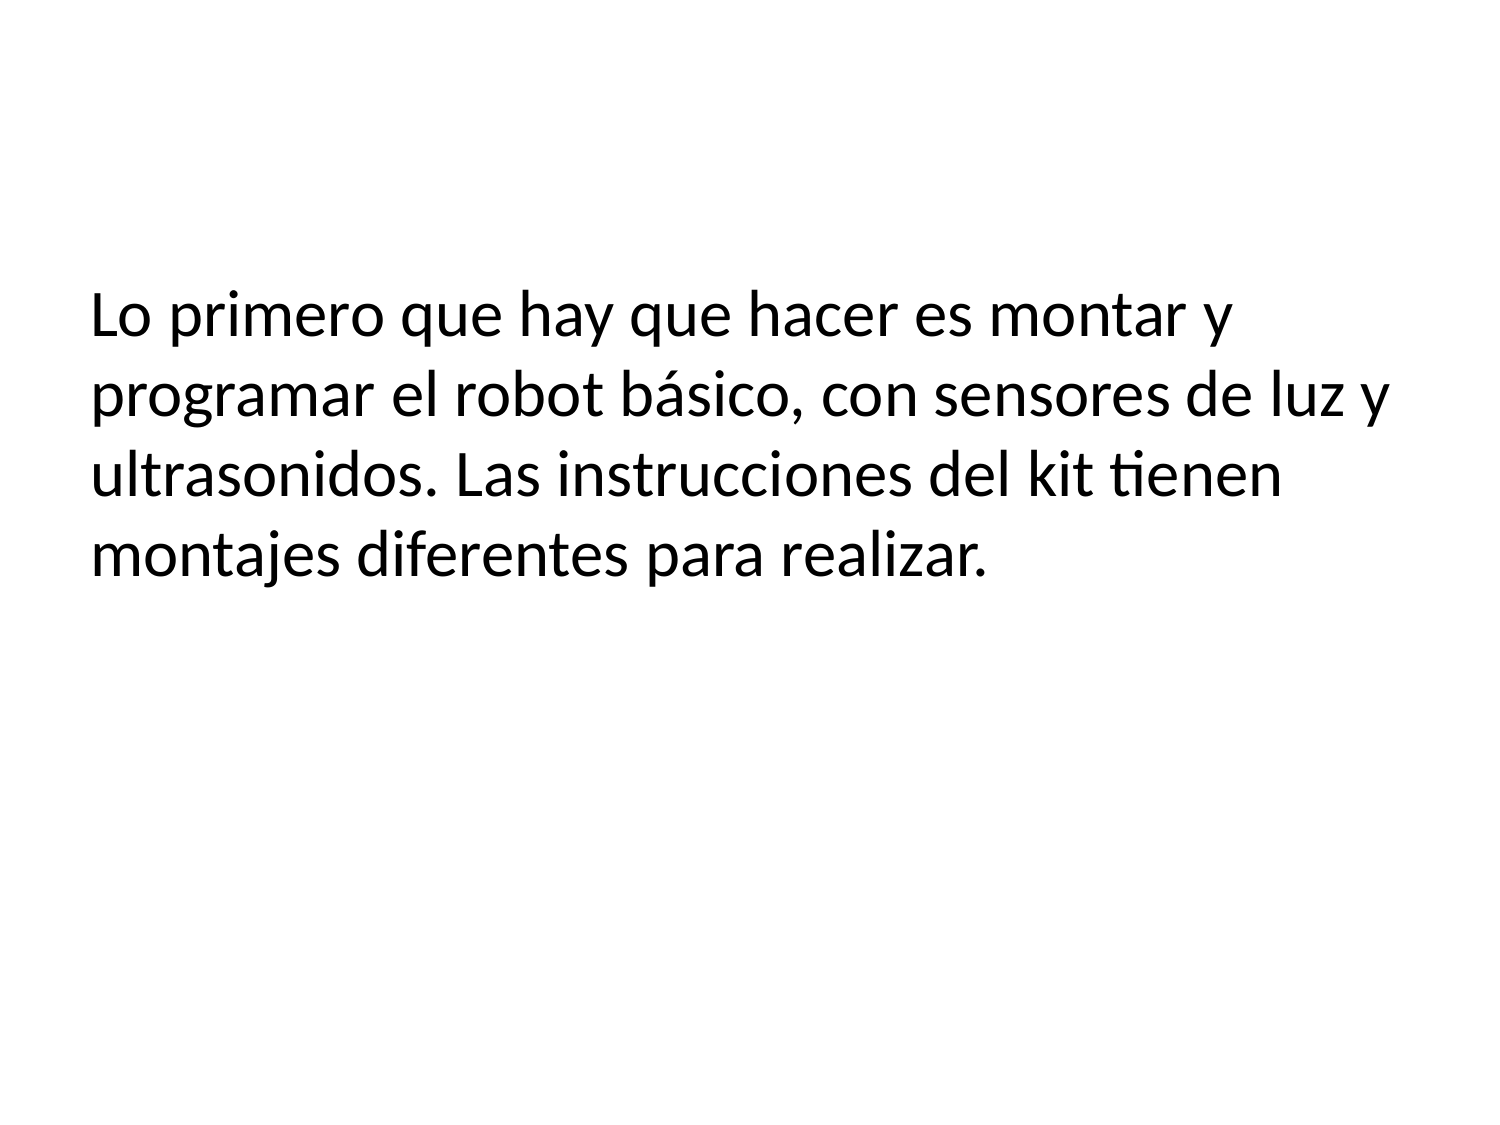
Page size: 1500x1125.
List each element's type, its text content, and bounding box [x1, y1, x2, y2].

list Lo primero que hay que hacer es montar y programar el robot básico, con sensores de luz y ultrasonidos. Las instrucciones del kit tienen montajes diferentes para realizar. [75, 262, 1425, 1005]
